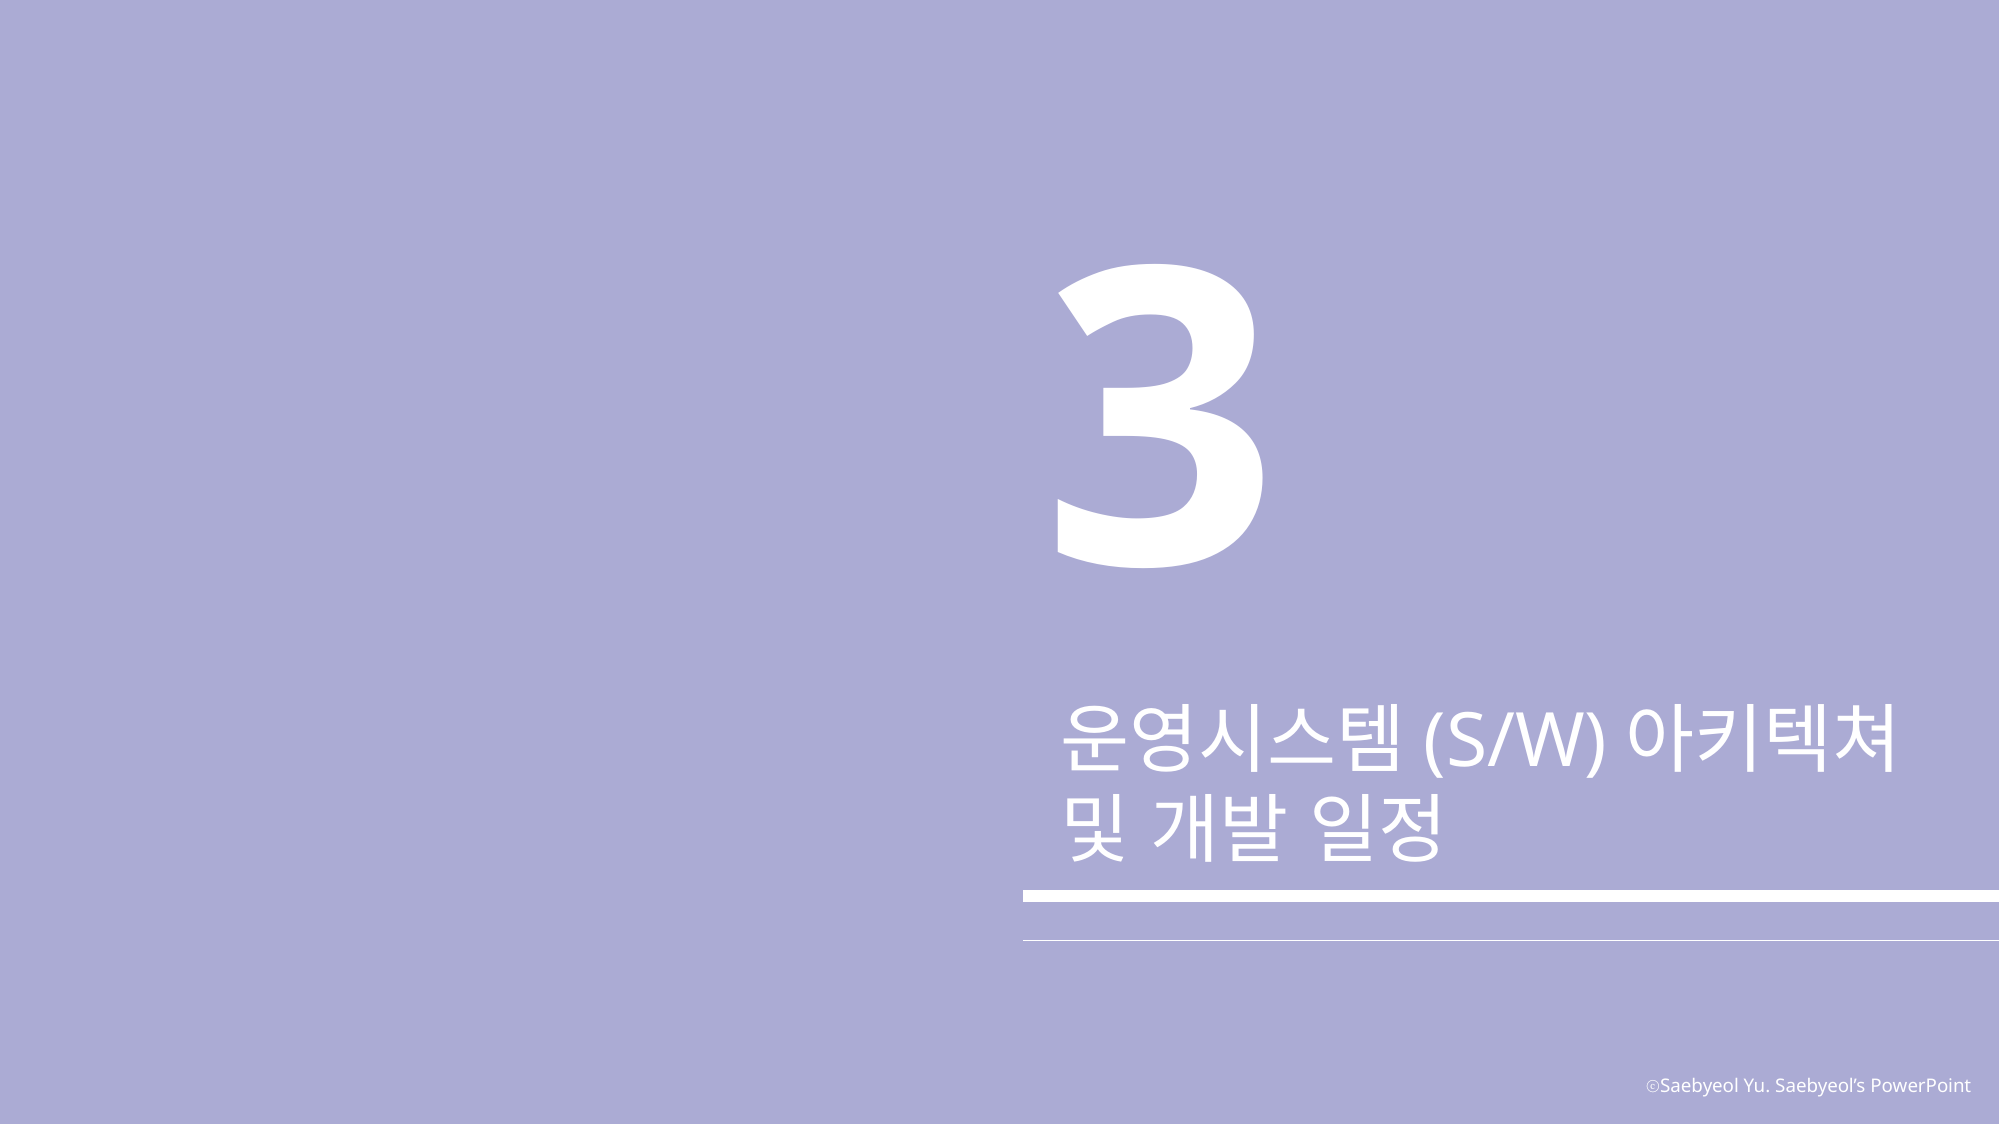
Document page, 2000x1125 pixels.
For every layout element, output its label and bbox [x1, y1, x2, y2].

text_box [1022, 142, 2000, 941]
